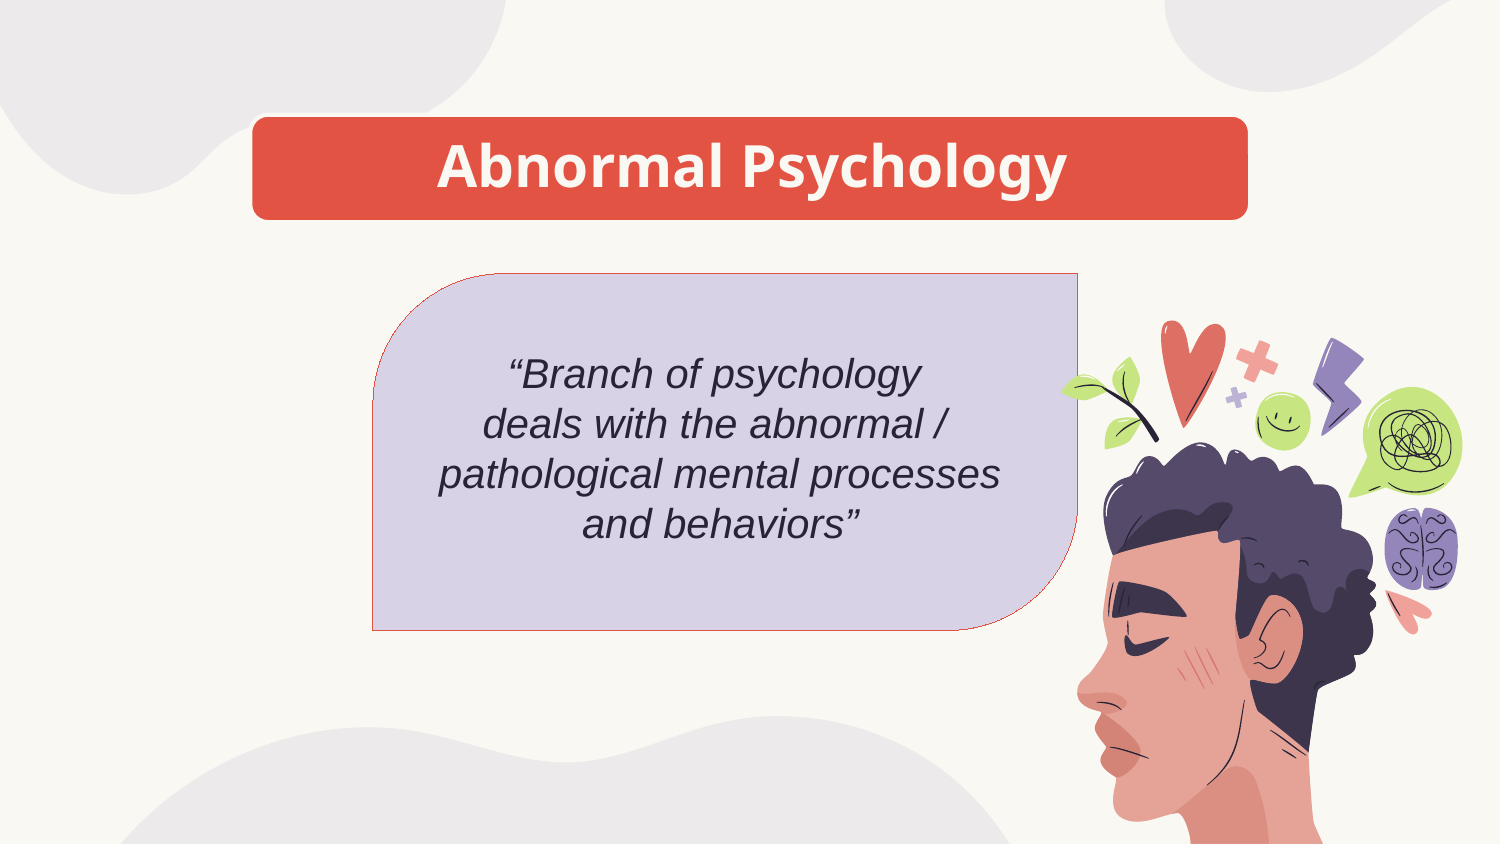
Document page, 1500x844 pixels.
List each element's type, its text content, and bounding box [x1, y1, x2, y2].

text_box [372, 351, 1027, 631]
subtitle “Branch of psychology deals with the abnormal / pathological mental processes and behaviors” [384, 331, 1055, 604]
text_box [1060, 320, 1476, 844]
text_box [249, 114, 1251, 226]
text_box [395, 273, 1078, 331]
